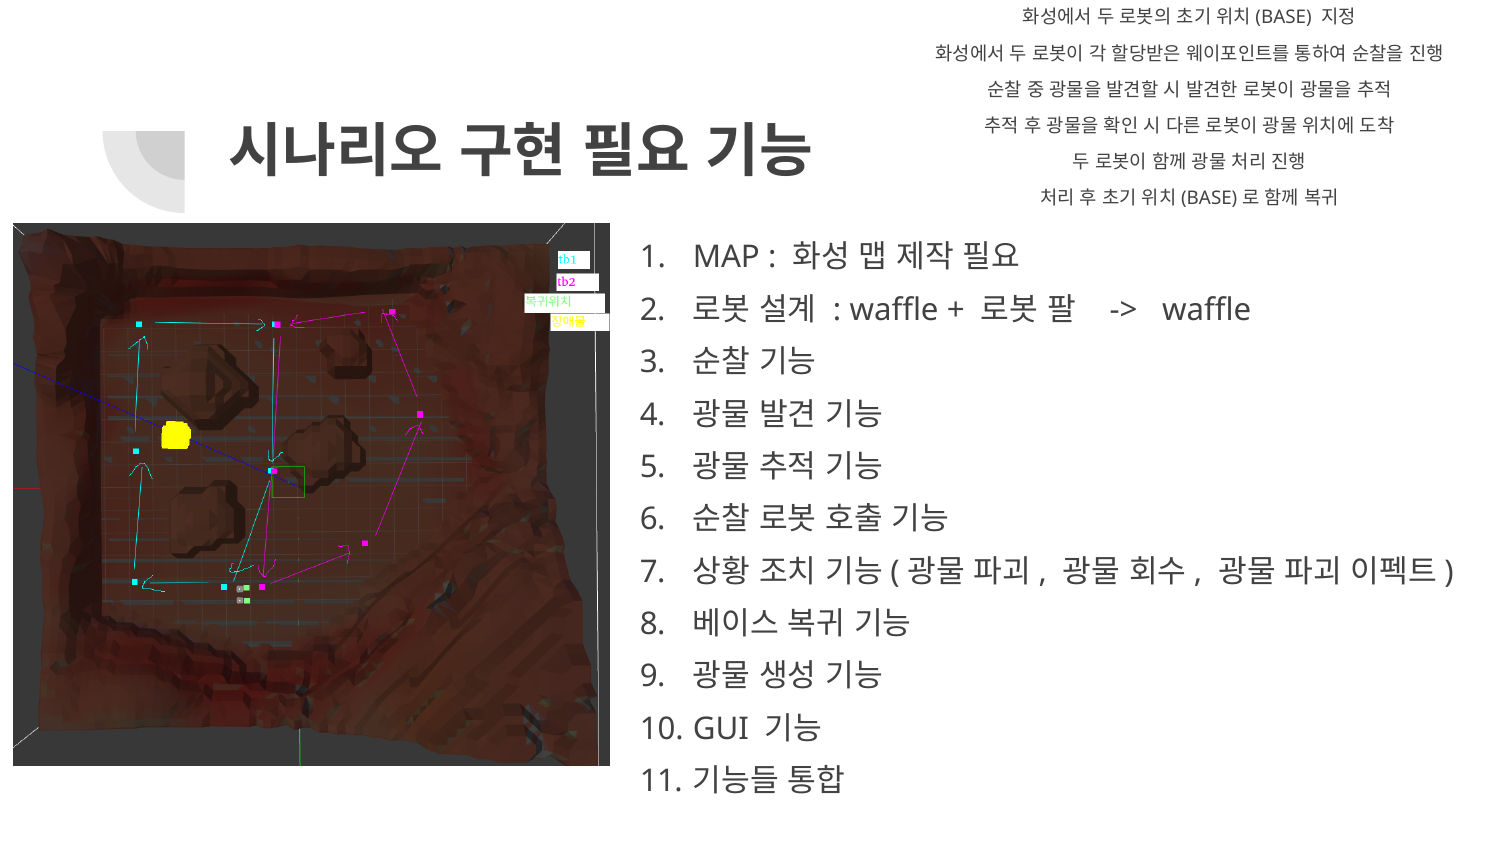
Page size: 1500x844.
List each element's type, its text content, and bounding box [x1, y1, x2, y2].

picture [13, 223, 611, 767]
title 시나리오 구현 필요 기능 [213, 98, 878, 222]
list MAP : 화성 맵 제작 필요 로봇 설계 : waffle + 로봇 팔 -> waffle 순찰 기능 광물 발견 기능 광물 추적 기능 순찰 로봇 호출 기능 상황 조치 기능(광물 파괴, 광물 회수, 광물 파괴 이펙트) 베이스 복귀 기능 광물 생성 기능 GUI 기능 기능들 통합 [603, 206, 1482, 749]
list 화성에서 두 로봇의 초기 위치(BASE) 지정 화성에서 두 로봇이 각 할당받은 웨이포인트를 통하여 순찰을 진행 순찰 중 광물을 발견할 시 발견한 로봇이 광물을 추적 추적 후 광물을 확인 시 다른 로봇이 광물 위치에 도착 두 로봇이 함께 광물 처리 진행 처리 후 초기 위치(BASE)로 함께 복귀 [878, 0, 1500, 213]
